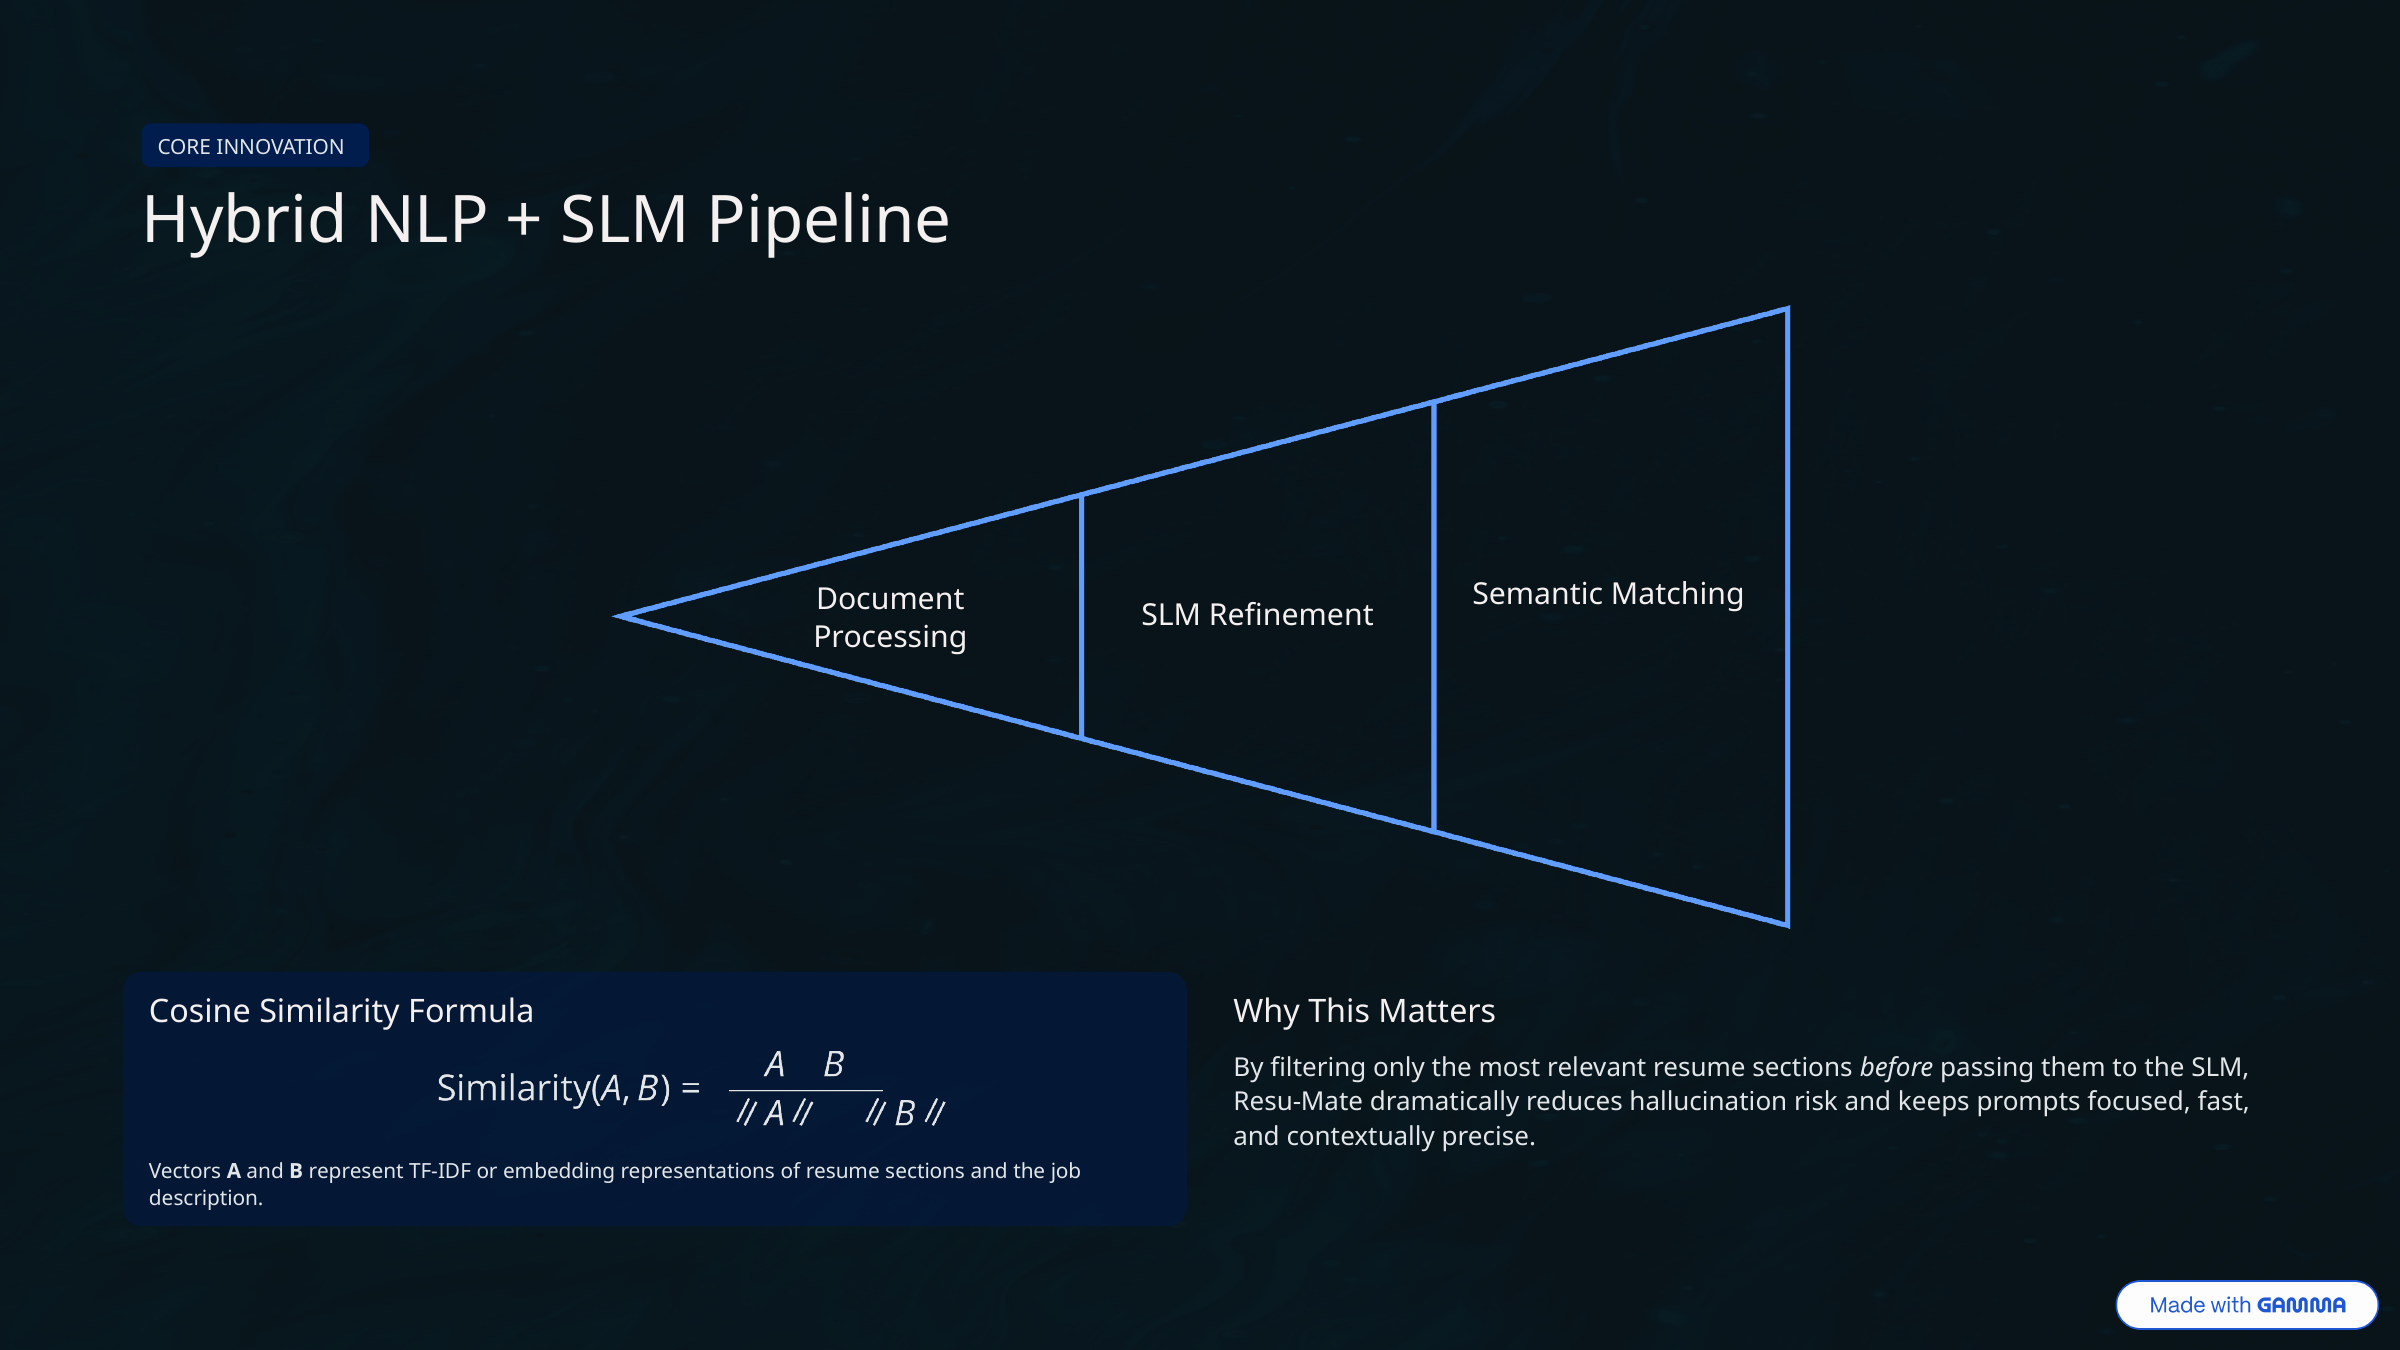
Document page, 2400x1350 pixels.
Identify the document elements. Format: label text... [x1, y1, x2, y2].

picture [2106, 1271, 2389, 1339]
text_box [122, 971, 1187, 1227]
text_box Why This Matters [1233, 988, 1563, 1030]
text_box Hybrid NLP + SLM Pipeline [141, 173, 1005, 257]
text_box By filtering only the most relevant resume sections before passing them to the SLM, Resu-Mate dramatically reduces hallucination risk and keeps prompts focused, fast, and contextually precise. [1233, 1047, 2260, 1152]
text_box CORE INNOVATION [157, 131, 354, 160]
text_box [141, 123, 369, 168]
picture [148, 1051, 1161, 1134]
picture [586, 281, 1814, 953]
text_box Vectors A and B represent TF-IDF or embedding representations of resume sections and the job description. [148, 1155, 1161, 1212]
text_box Cosine Similarity Formula [149, 988, 562, 1030]
